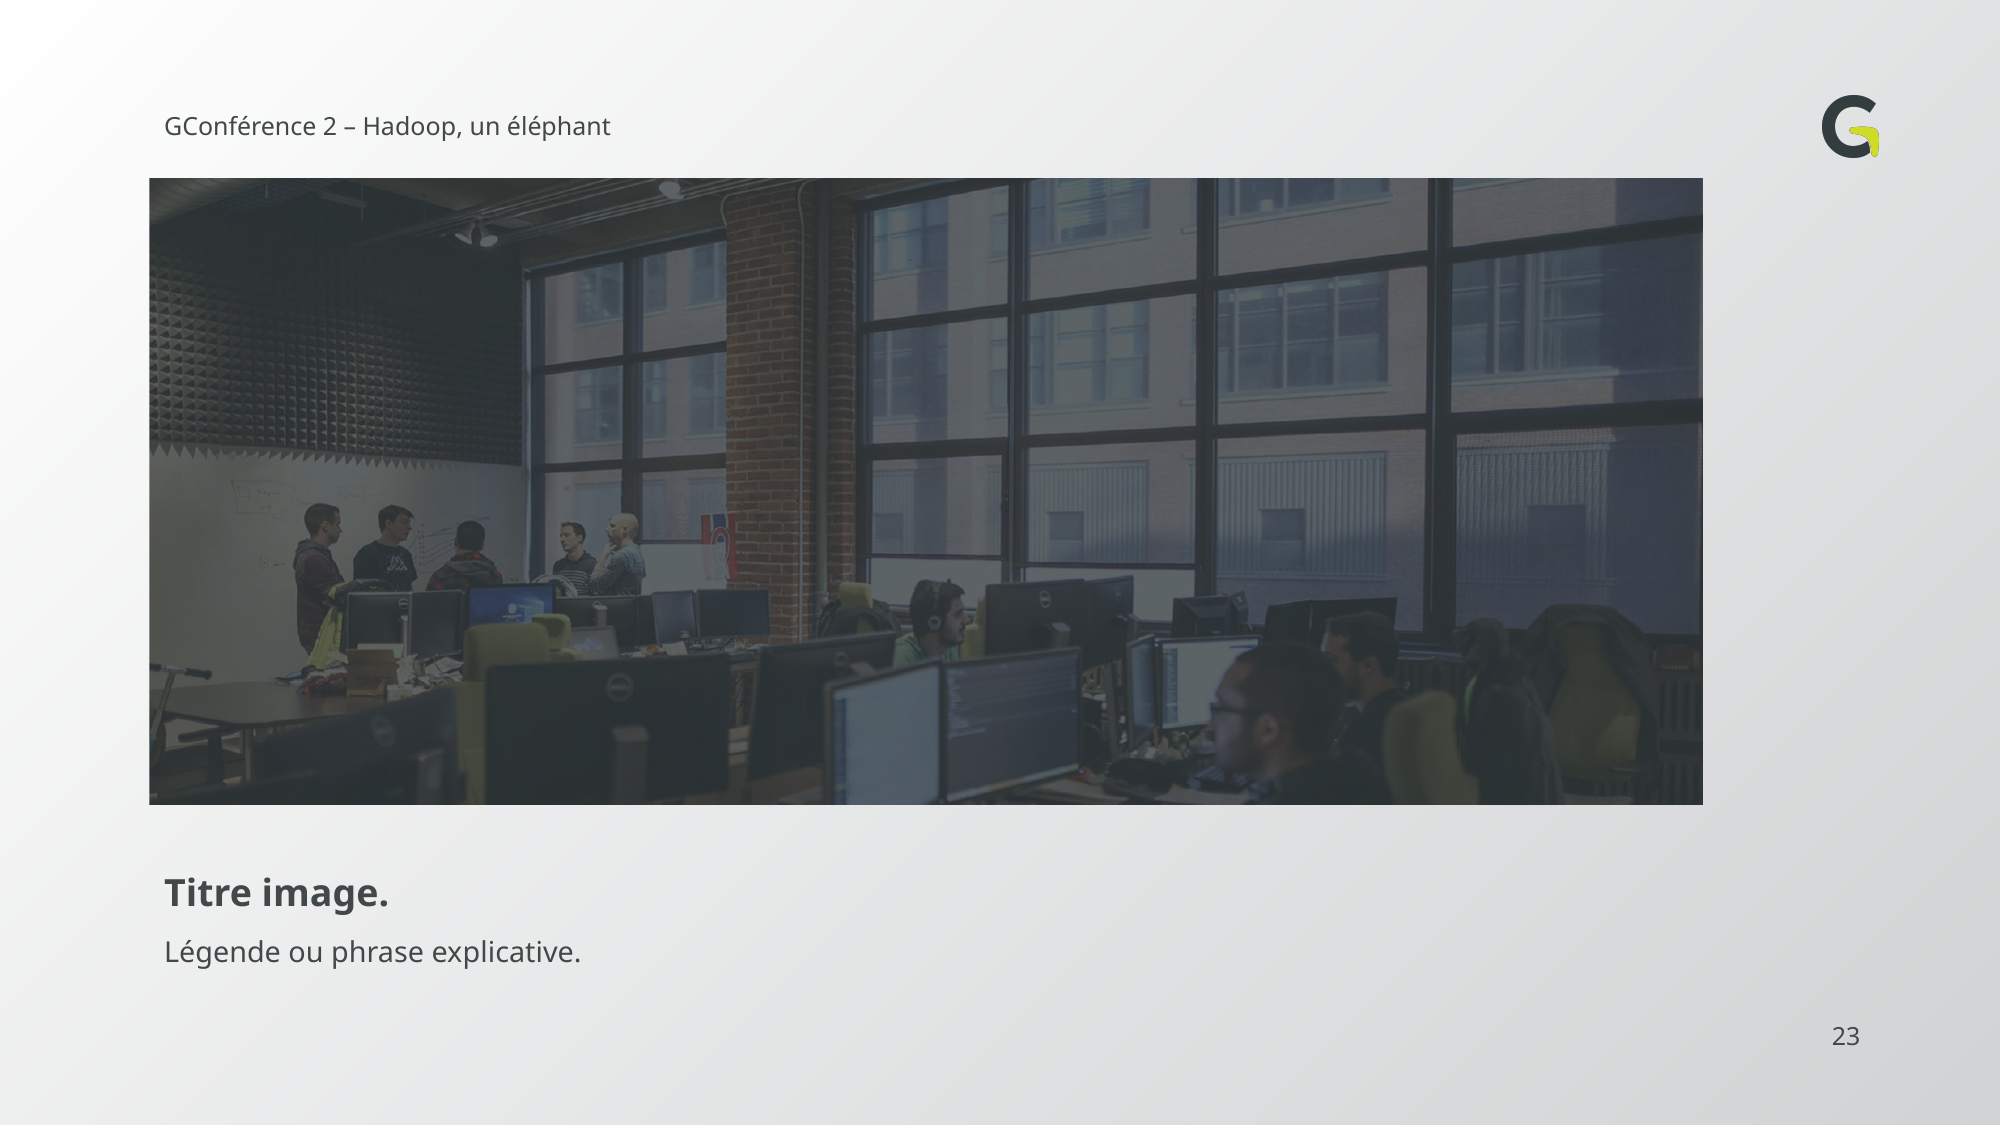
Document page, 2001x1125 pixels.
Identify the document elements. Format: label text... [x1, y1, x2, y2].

picture [149, 178, 1703, 805]
subtitle Titre image. [149, 853, 1200, 919]
picture [1822, 95, 1879, 158]
slide_number 23 [1783, 1013, 1876, 1059]
list Légende ou phrase explicative. [149, 919, 1703, 977]
